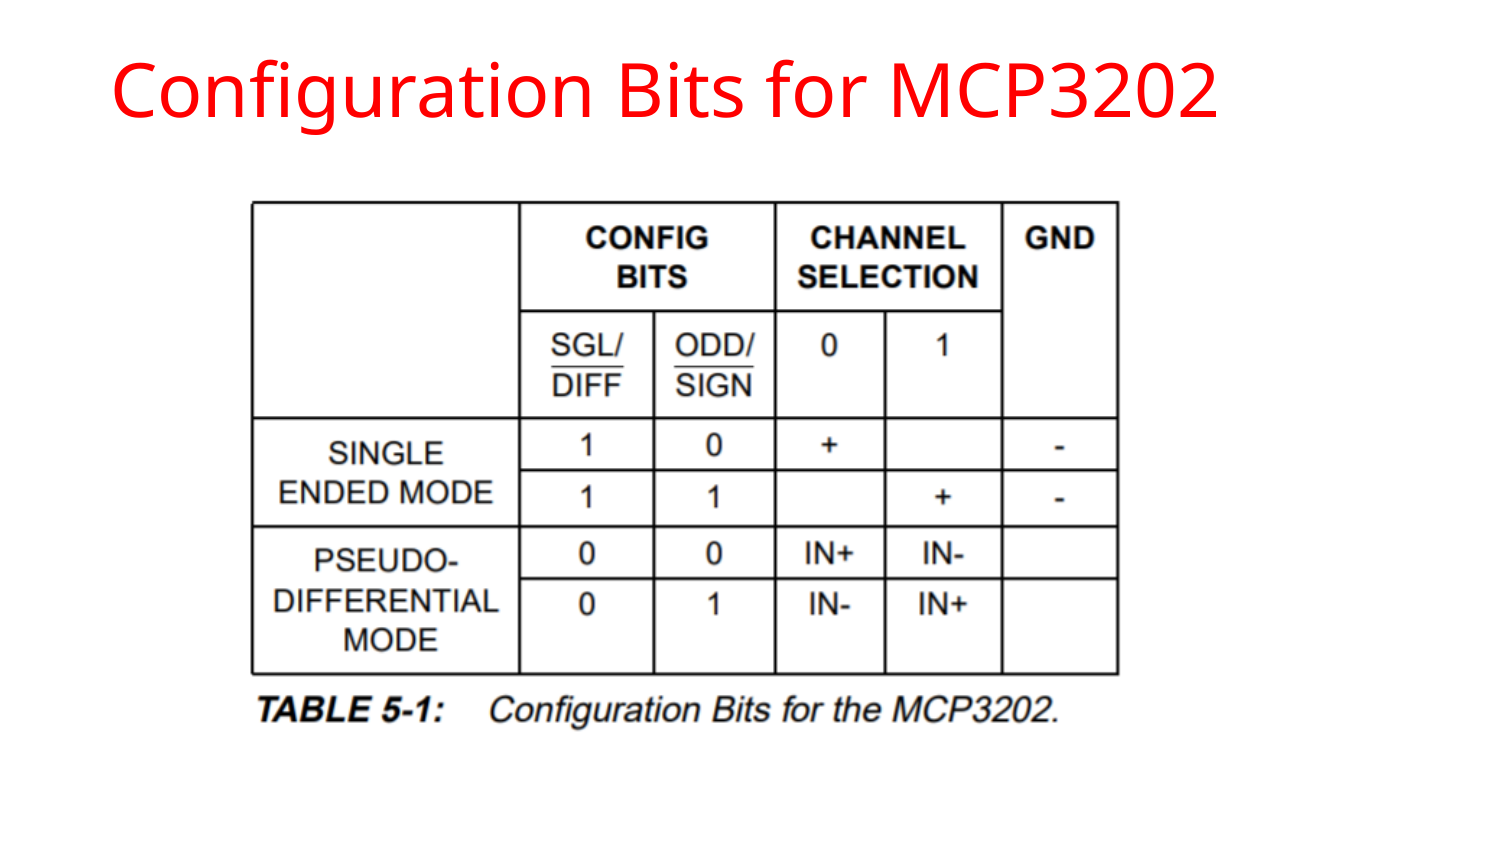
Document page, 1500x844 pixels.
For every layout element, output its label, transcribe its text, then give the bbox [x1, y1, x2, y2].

title Configuration Bits for MCP3202 [94, 27, 1362, 107]
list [232, 178, 1152, 746]
